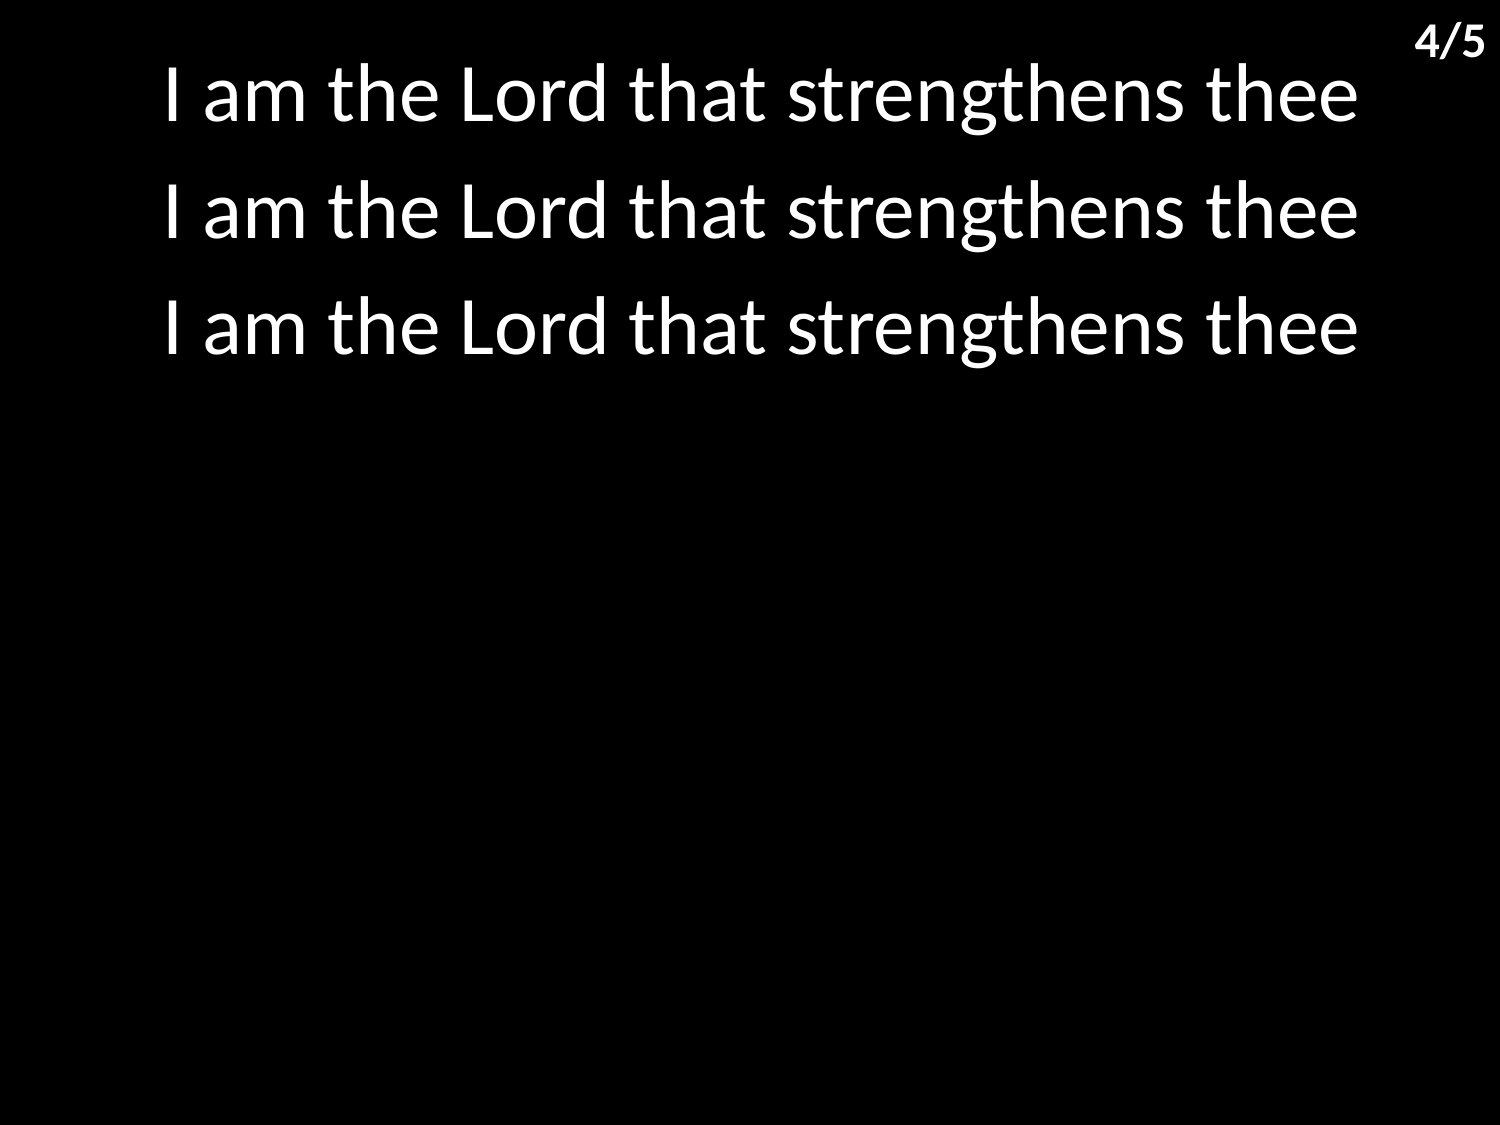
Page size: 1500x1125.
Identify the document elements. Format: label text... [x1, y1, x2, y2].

subtitle I am the Lord that strengthens thee I am the Lord that strengthens thee I am the Lord that strengthens thee [53, 30, 1471, 1094]
text_box 4/5 [1399, 0, 1500, 75]
